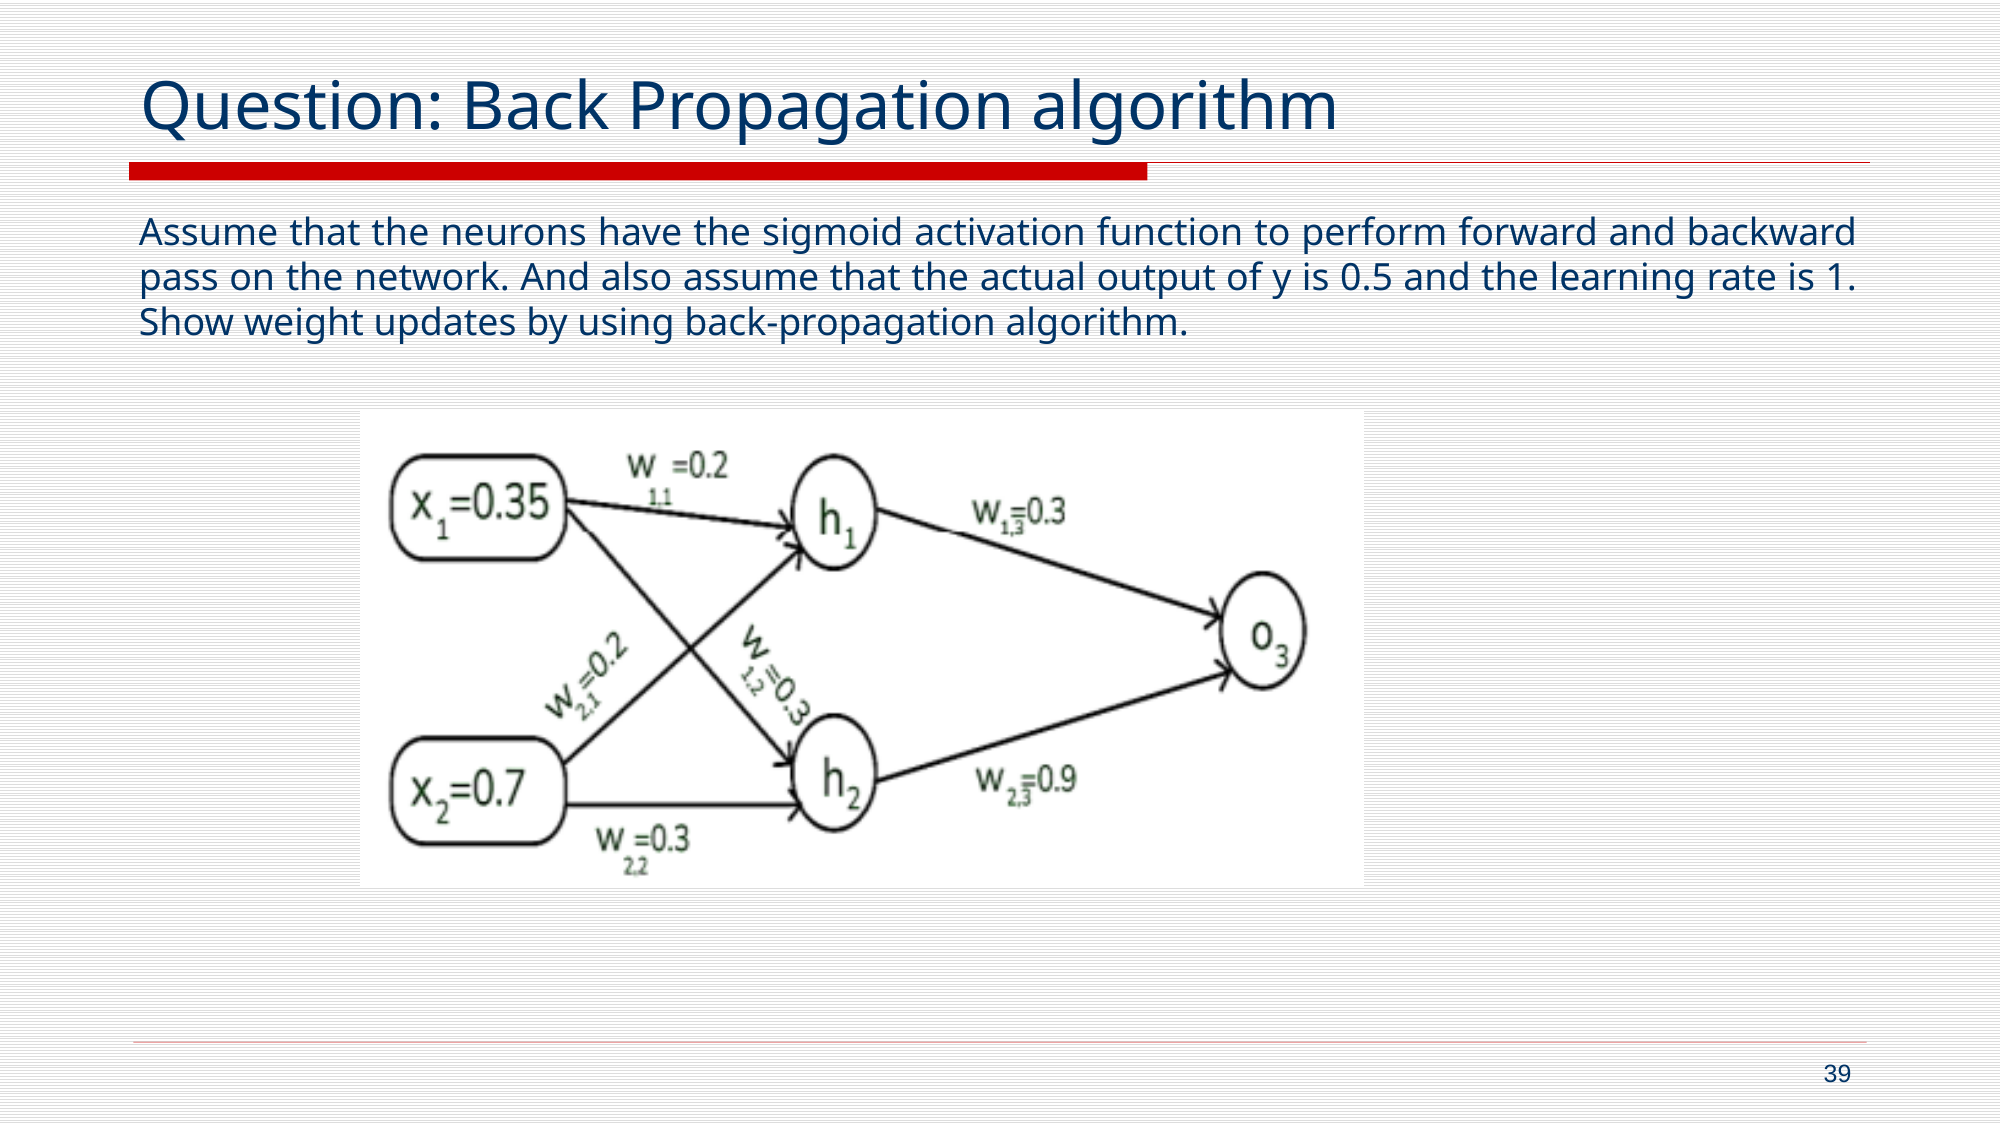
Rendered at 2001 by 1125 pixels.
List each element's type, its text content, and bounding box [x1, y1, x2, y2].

picture [359, 409, 1365, 888]
list Assume that the neurons have the sigmoid activation function to perform forward and backward pass on the network. And also assume that the actual output of y is 0.5 and the learning rate is 1. Show weight updates by using back-propagation algorithm. [123, 200, 1874, 1025]
slide_number 39 [1433, 1049, 1867, 1103]
title Question: Back Propagation algorithm [125, 24, 1876, 150]
